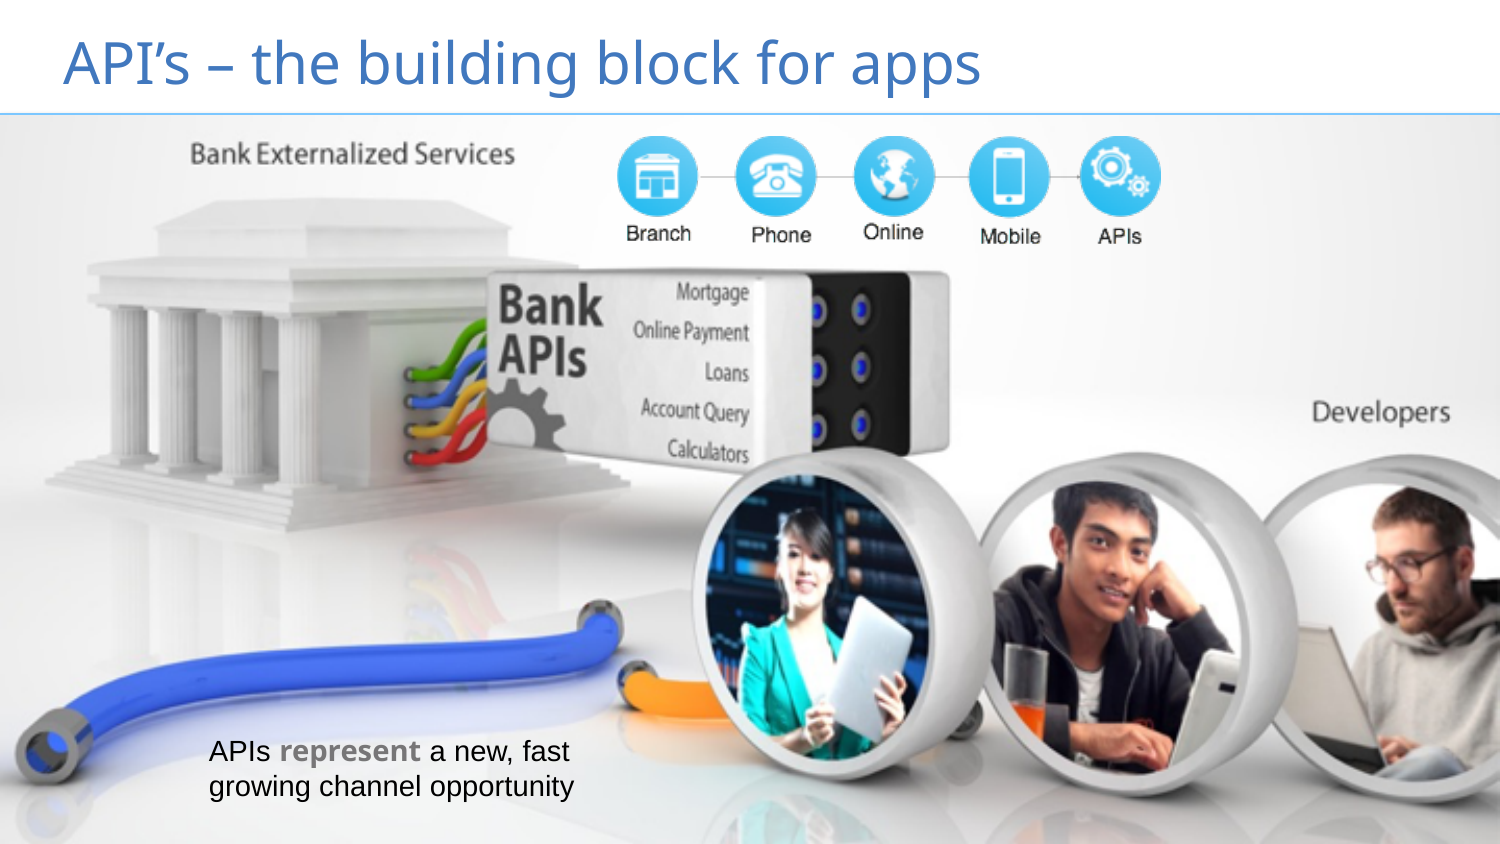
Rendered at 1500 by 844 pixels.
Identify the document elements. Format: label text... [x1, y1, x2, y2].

title API’s – the building block for apps [48, 7, 1425, 114]
picture [0, 115, 1500, 844]
